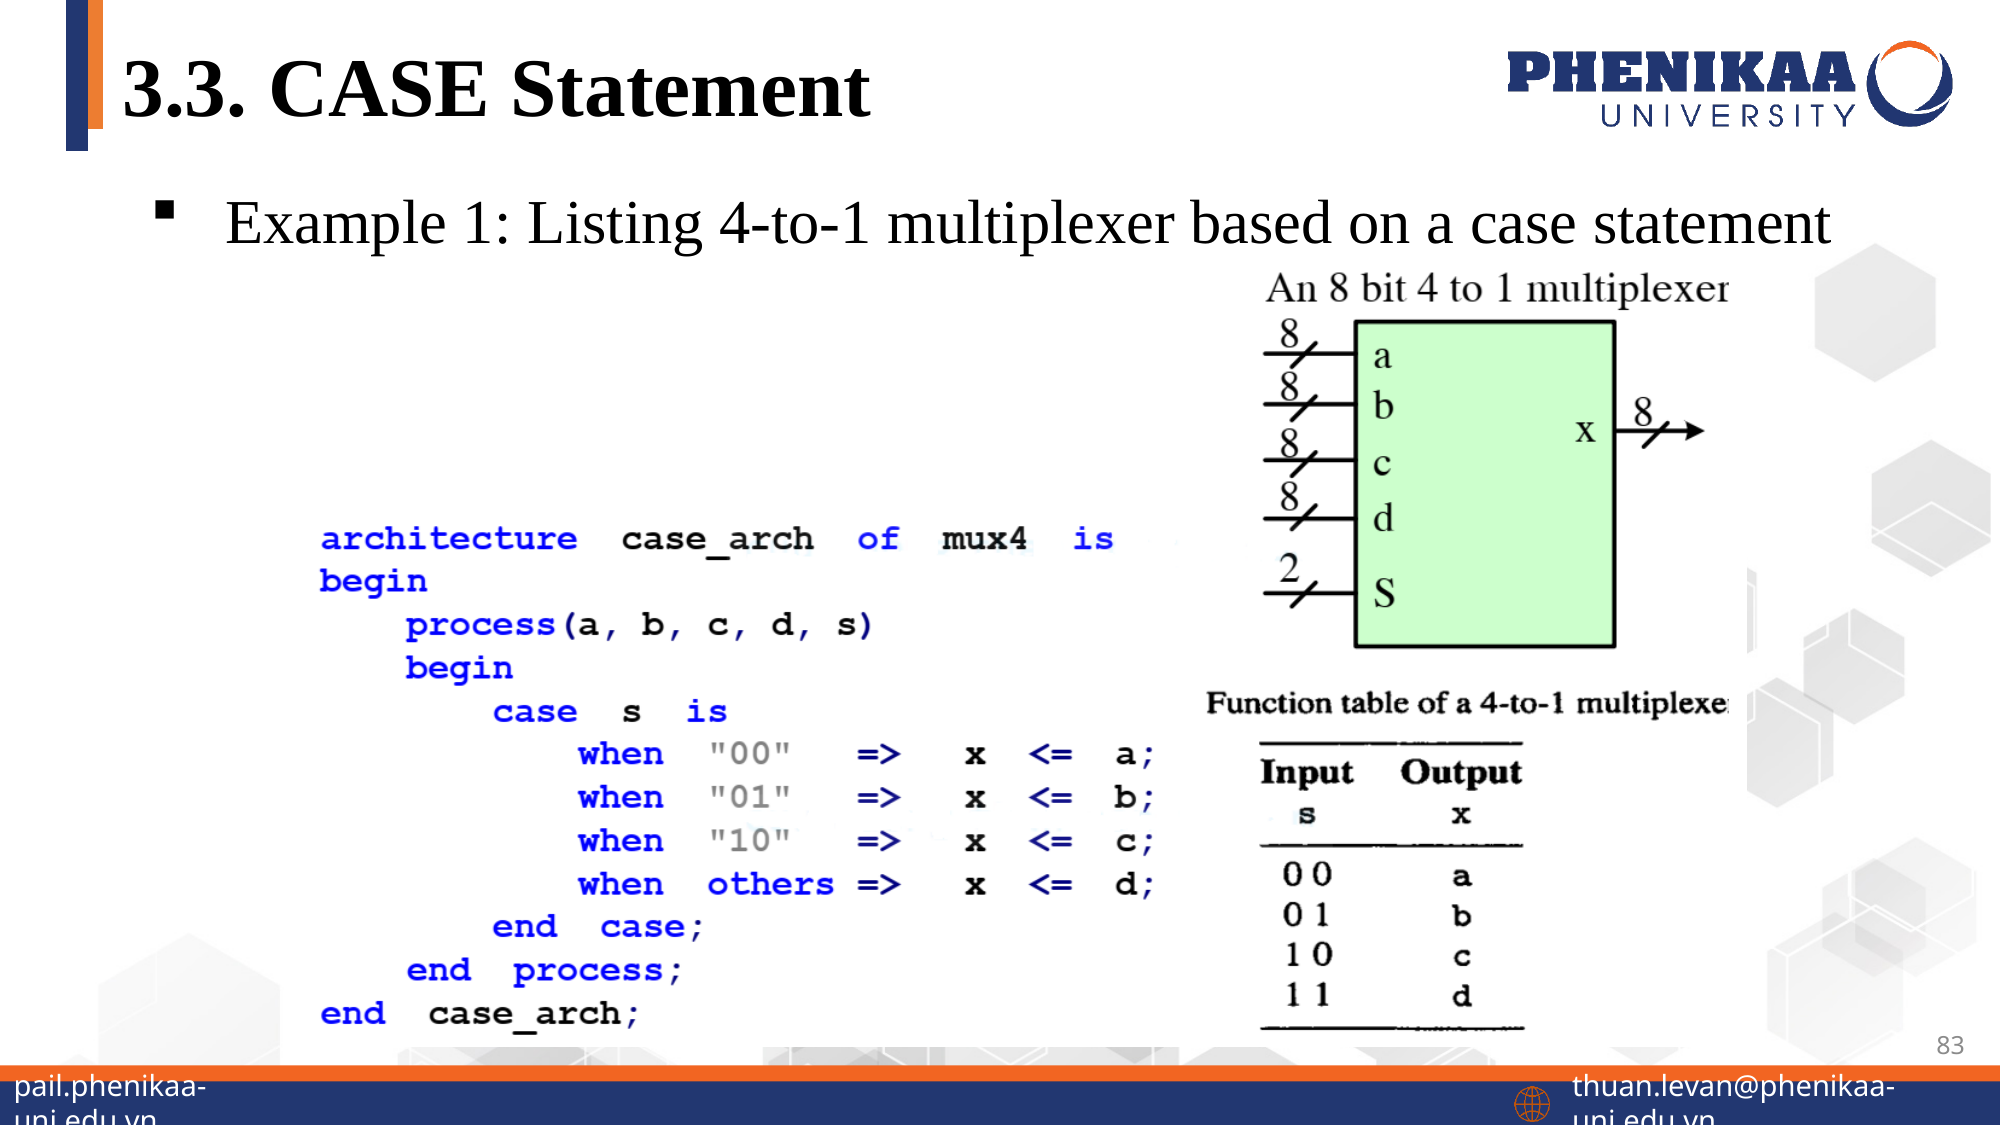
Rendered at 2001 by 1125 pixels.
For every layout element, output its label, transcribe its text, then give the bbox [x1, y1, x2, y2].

picture [0, 0, 2000, 1065]
title 3.3. CASE Statement [107, 37, 1948, 128]
text_box Example 1: Listing 4-to-1 multiplexer based on a case statement [135, 173, 1933, 263]
slide_number 83 [1529, 1016, 1980, 1077]
